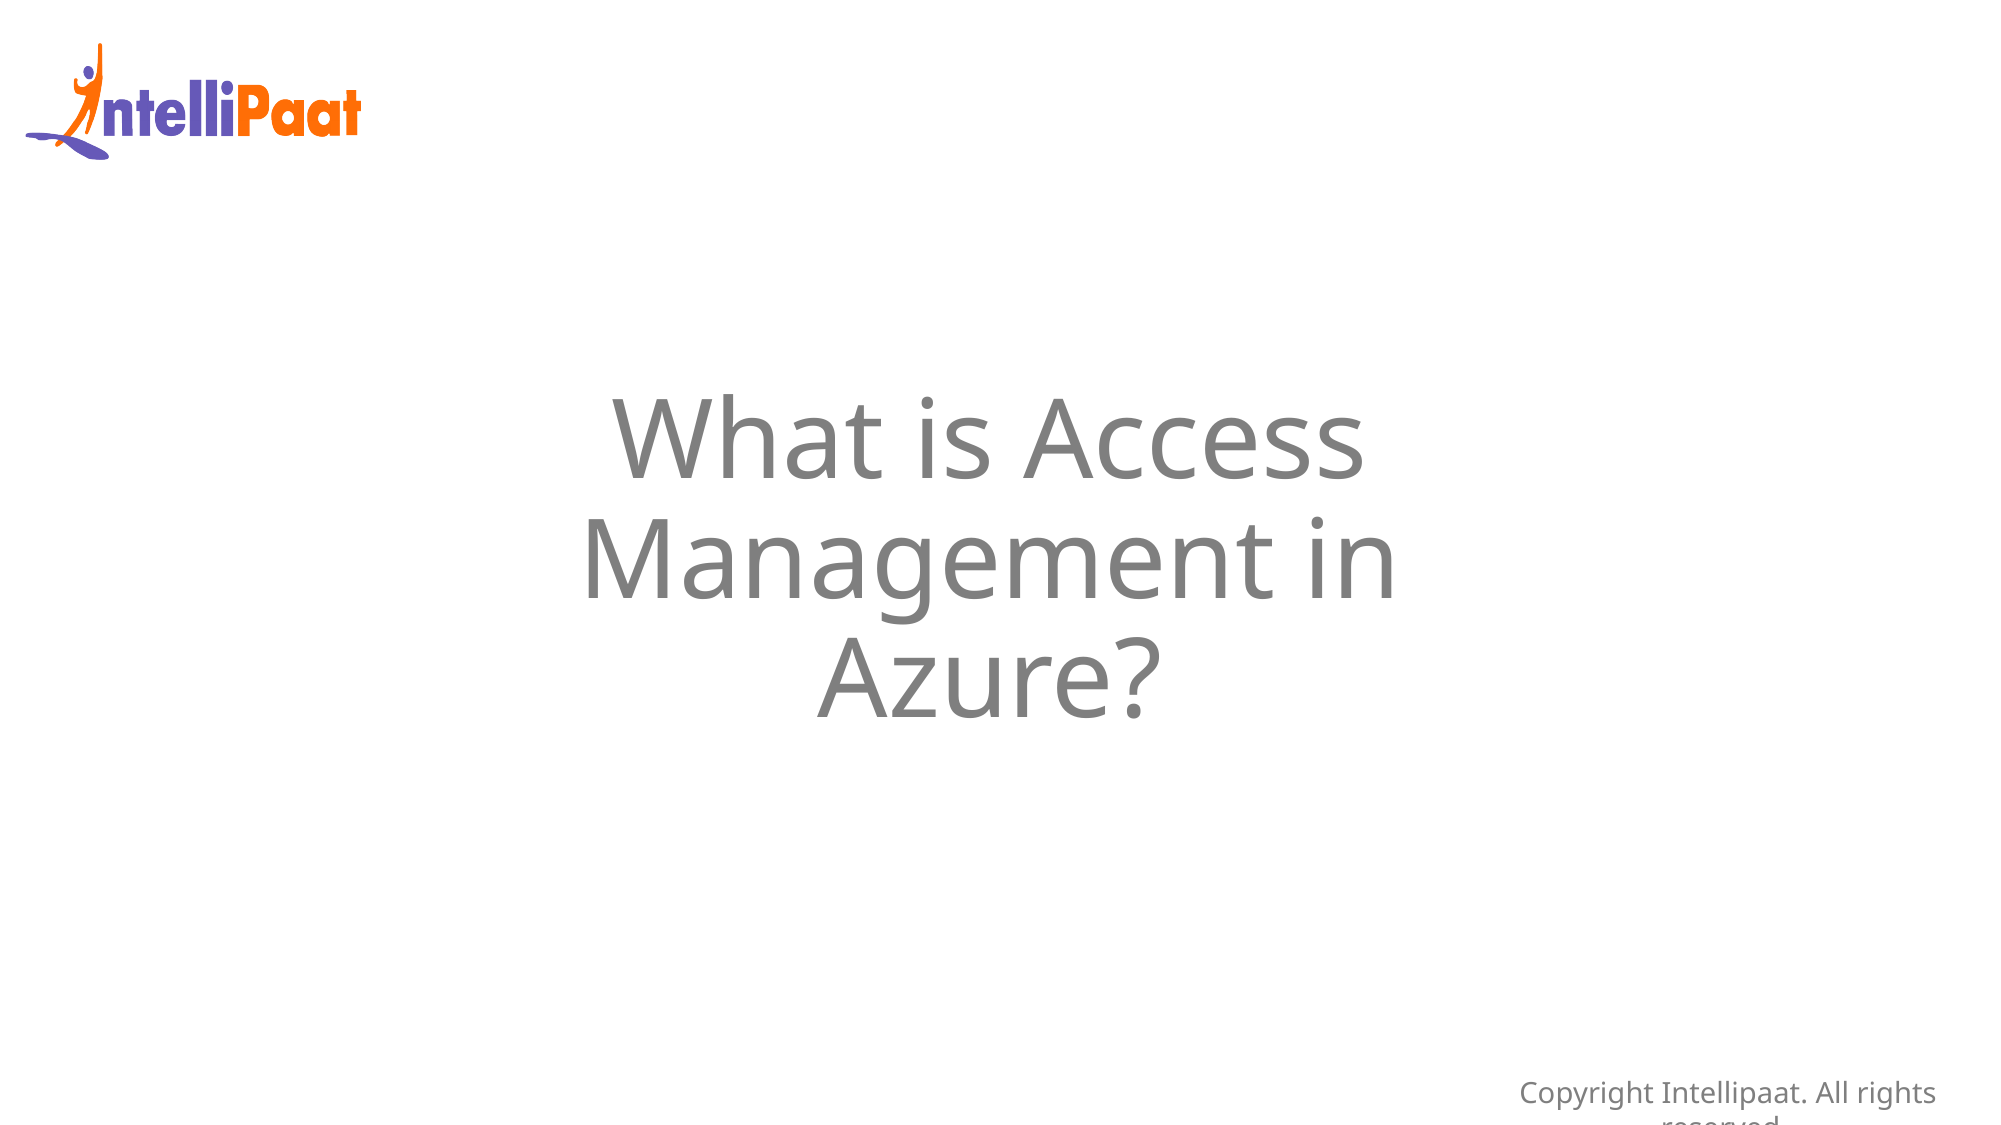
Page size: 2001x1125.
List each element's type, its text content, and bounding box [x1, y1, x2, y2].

list What is Access Management in Azure? [407, 499, 1593, 626]
picture [25, 43, 361, 160]
